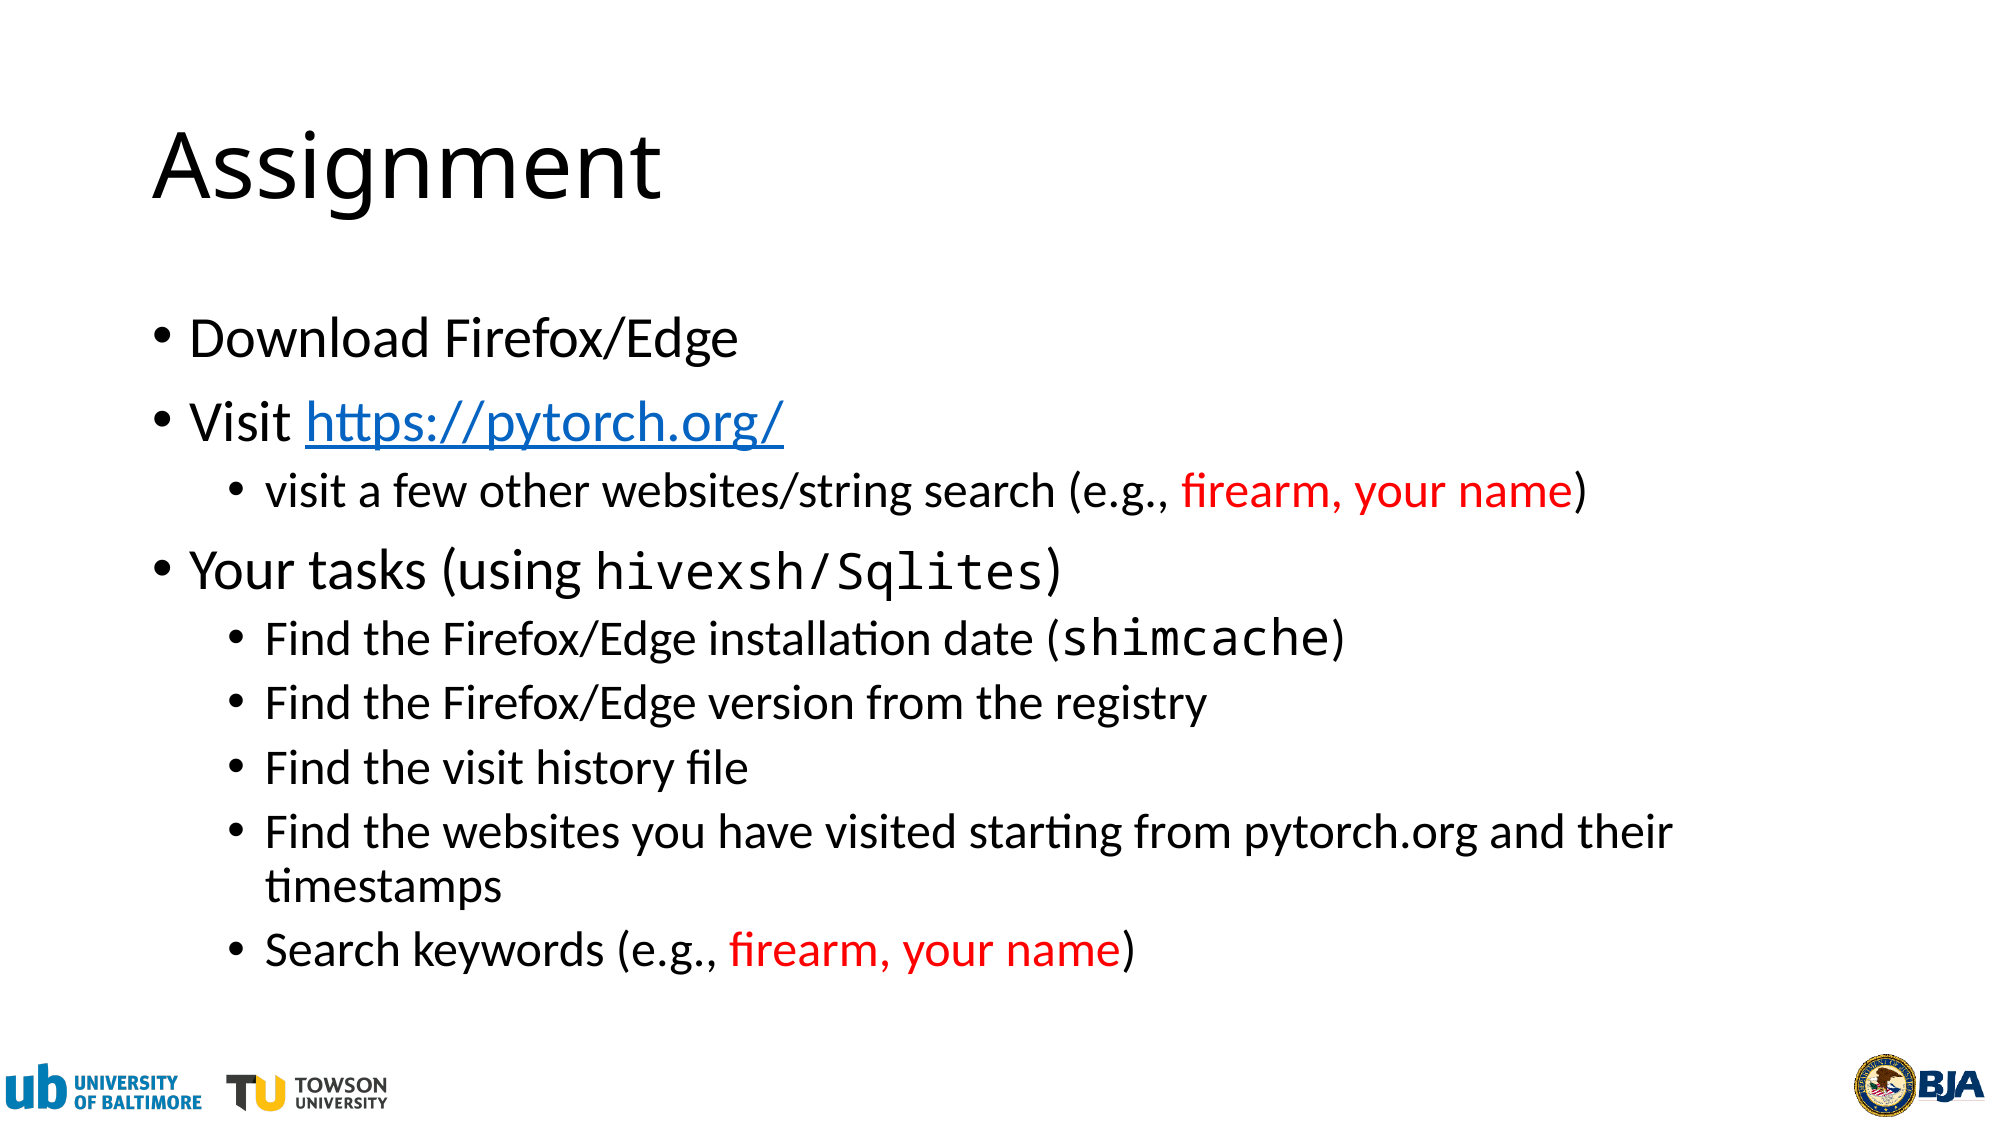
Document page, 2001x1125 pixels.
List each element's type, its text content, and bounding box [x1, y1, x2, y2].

picture [0, 1031, 407, 1125]
picture [1854, 1054, 1986, 1117]
list Download Firefox/Edge Visit https://pytorch.org/ visit a few other websites/string search (e.g., firearm, your name) Your tasks (using hivexsh/Sqlites) Find the Firefox/Edge installation date (shimcache) Find the Firefox/Edge version from the registry Find the visit history file Find the websites you have visited starting from pytorch.org and their timestamps Search keywords (e.g., firearm, your name) [137, 299, 1863, 1014]
title Assignment [137, 59, 1863, 278]
